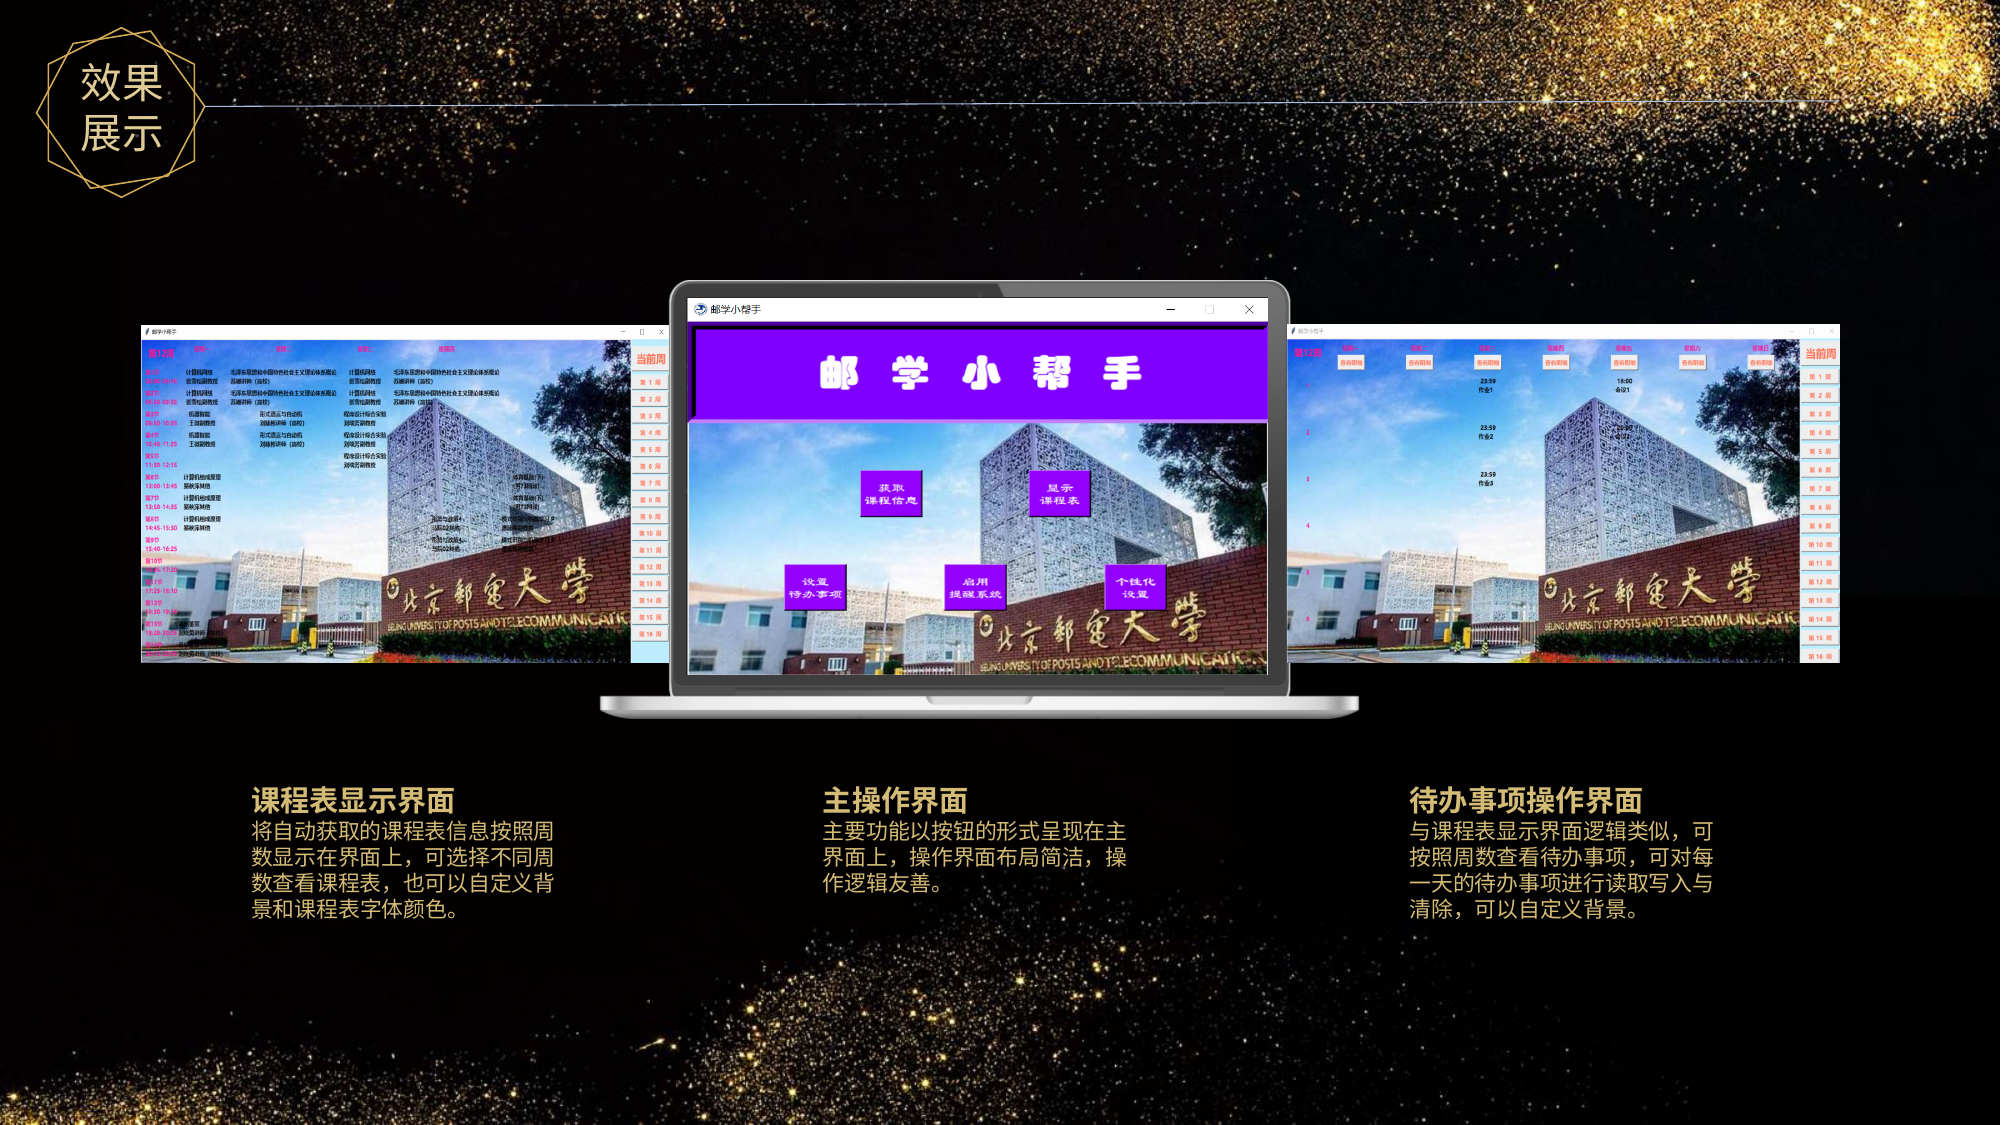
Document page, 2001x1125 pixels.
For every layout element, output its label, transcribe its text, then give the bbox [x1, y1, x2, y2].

text_box 课程表显示界面 将自动获取的课程表信息按照周数显示在界面上，可选择不同周数查看课程表，也可以自定义背景和课程表字体颜色。 [236, 739, 574, 930]
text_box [204, 100, 1840, 107]
text_box 待办事项操作界面 与课程表显示界面逻辑类似，可按照周数查看待办事项，可对每一天的待办事项进行读取写入与清除，可以自定义背景。 [1395, 739, 1733, 930]
picture [0, 0, 2000, 1125]
text_box 主操作界面 主要功能以按钮的形式呈现在主界面上，操作界面布局简洁，操作逻辑友善。 [808, 739, 1146, 904]
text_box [48, 27, 195, 198]
